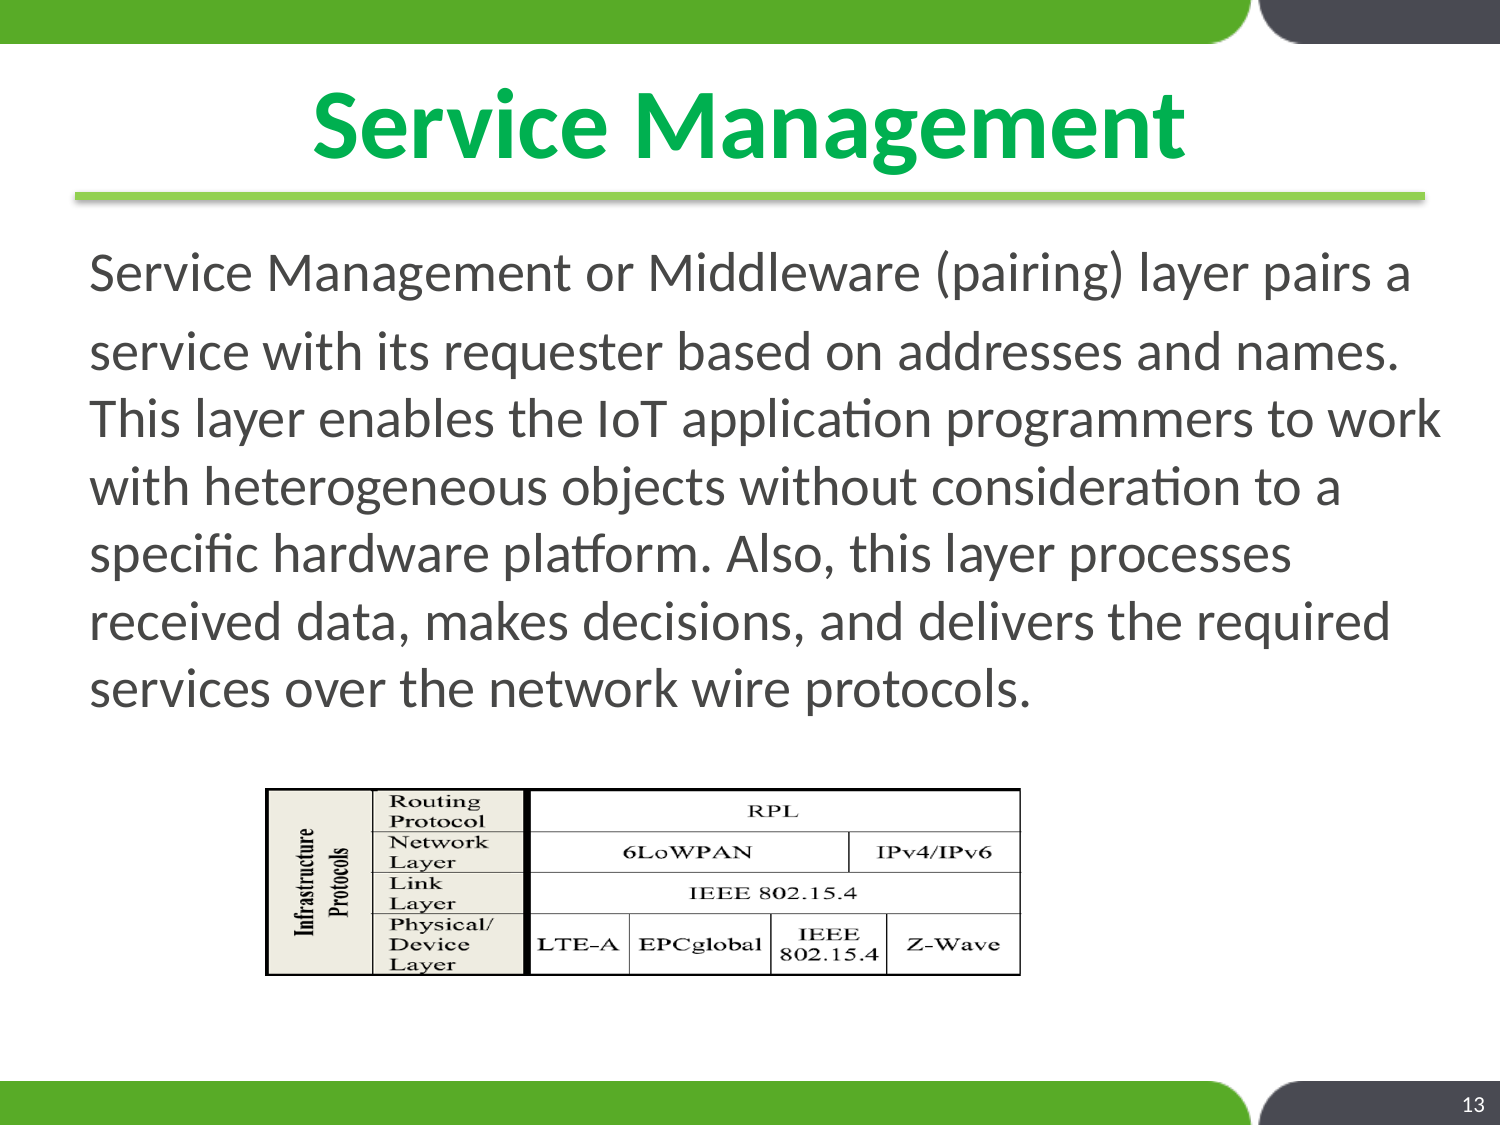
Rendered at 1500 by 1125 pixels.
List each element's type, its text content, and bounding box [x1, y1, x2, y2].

list Service Management or Middleware (pairing) layer pairs a service with its requester based on addresses and names. This layer enables the IoT application programmers to work with heterogeneous objects without consideration to a specific hardware platform. Also, this layer processes received data, makes decisions, and delivers the required services over the network wire protocols. [75, 227, 1471, 1058]
slide_number 13 [1267, 1081, 1500, 1125]
picture [265, 788, 1022, 977]
title Service Management [75, 50, 1425, 181]
